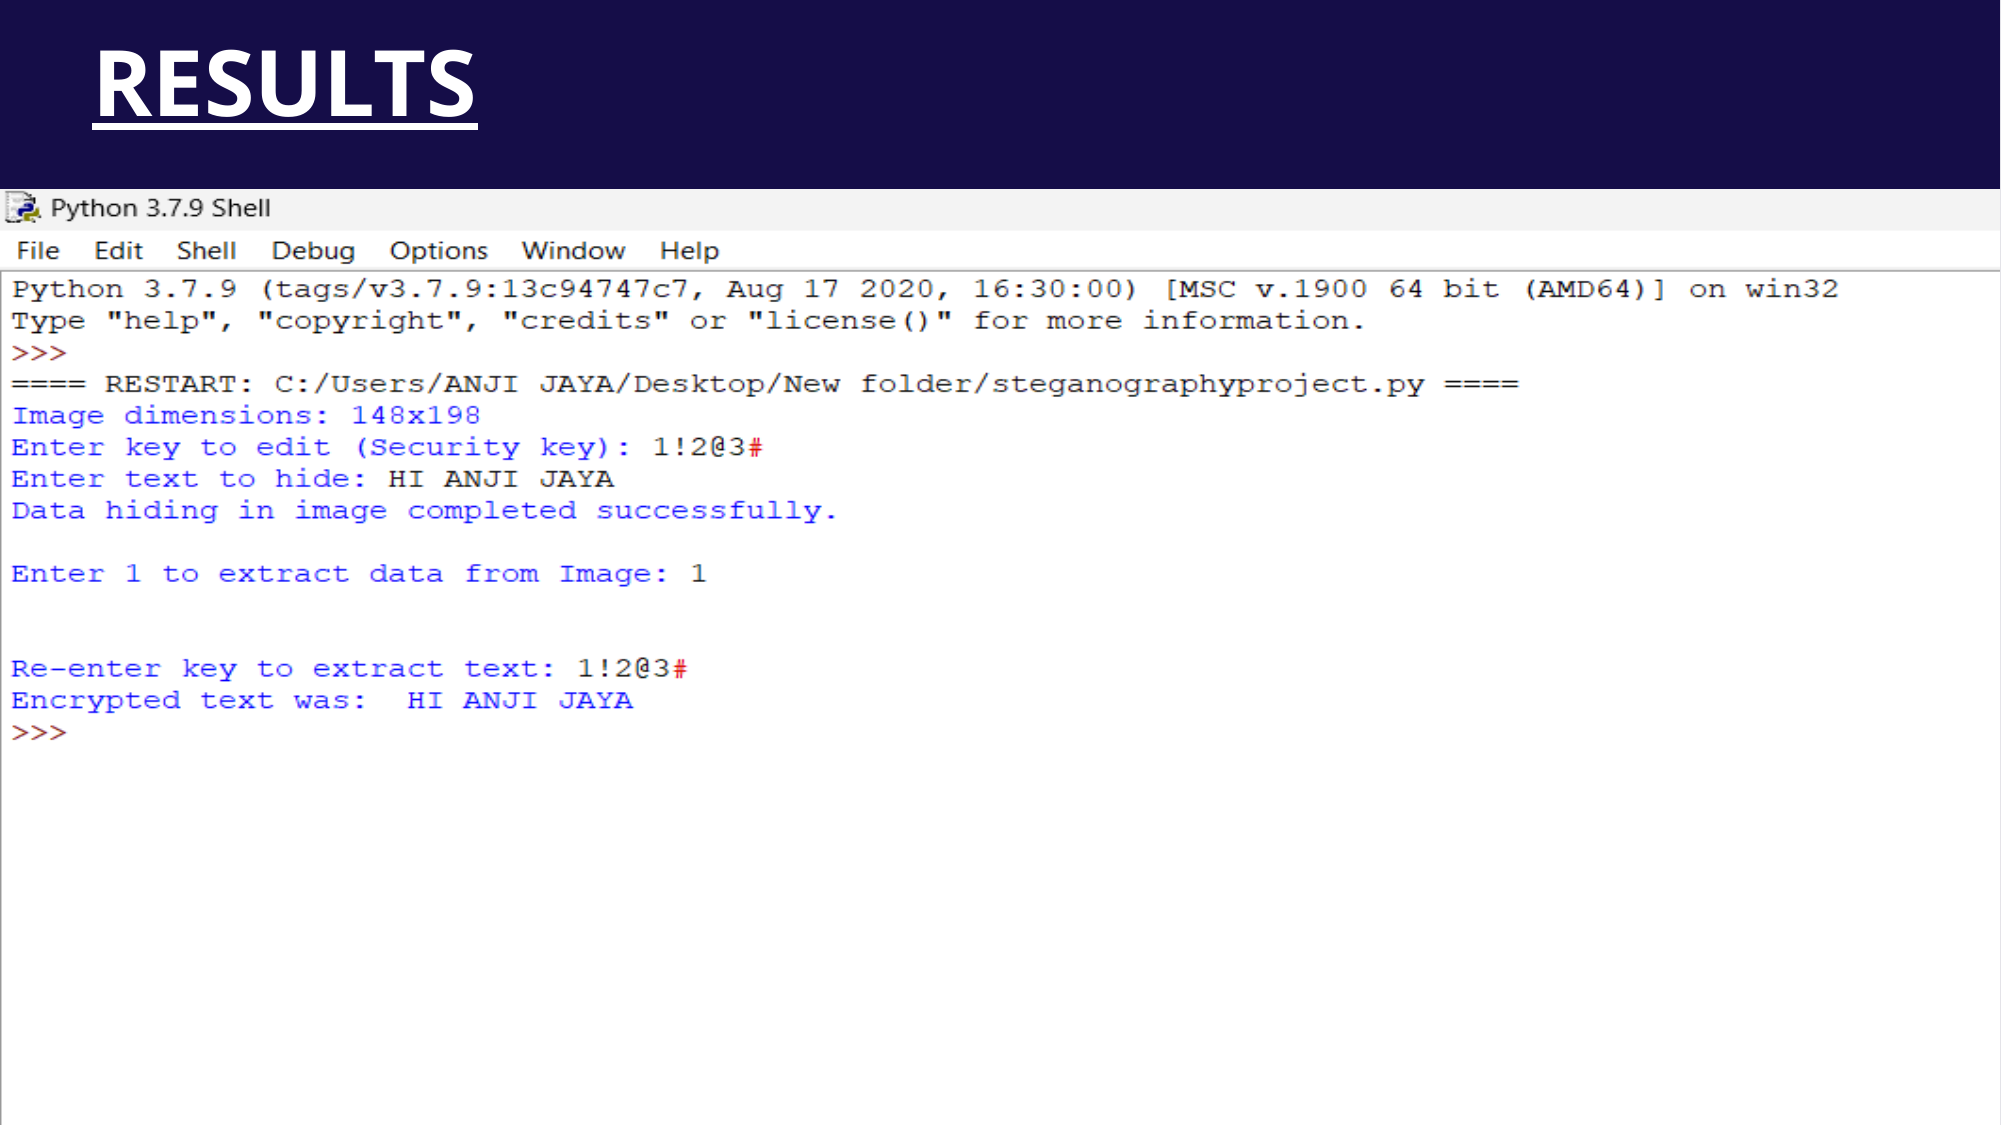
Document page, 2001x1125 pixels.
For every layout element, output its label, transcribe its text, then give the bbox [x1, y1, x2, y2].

picture [0, 189, 2000, 1125]
text_box [0, 0, 2000, 187]
text_box RESULTS [77, 43, 1183, 142]
